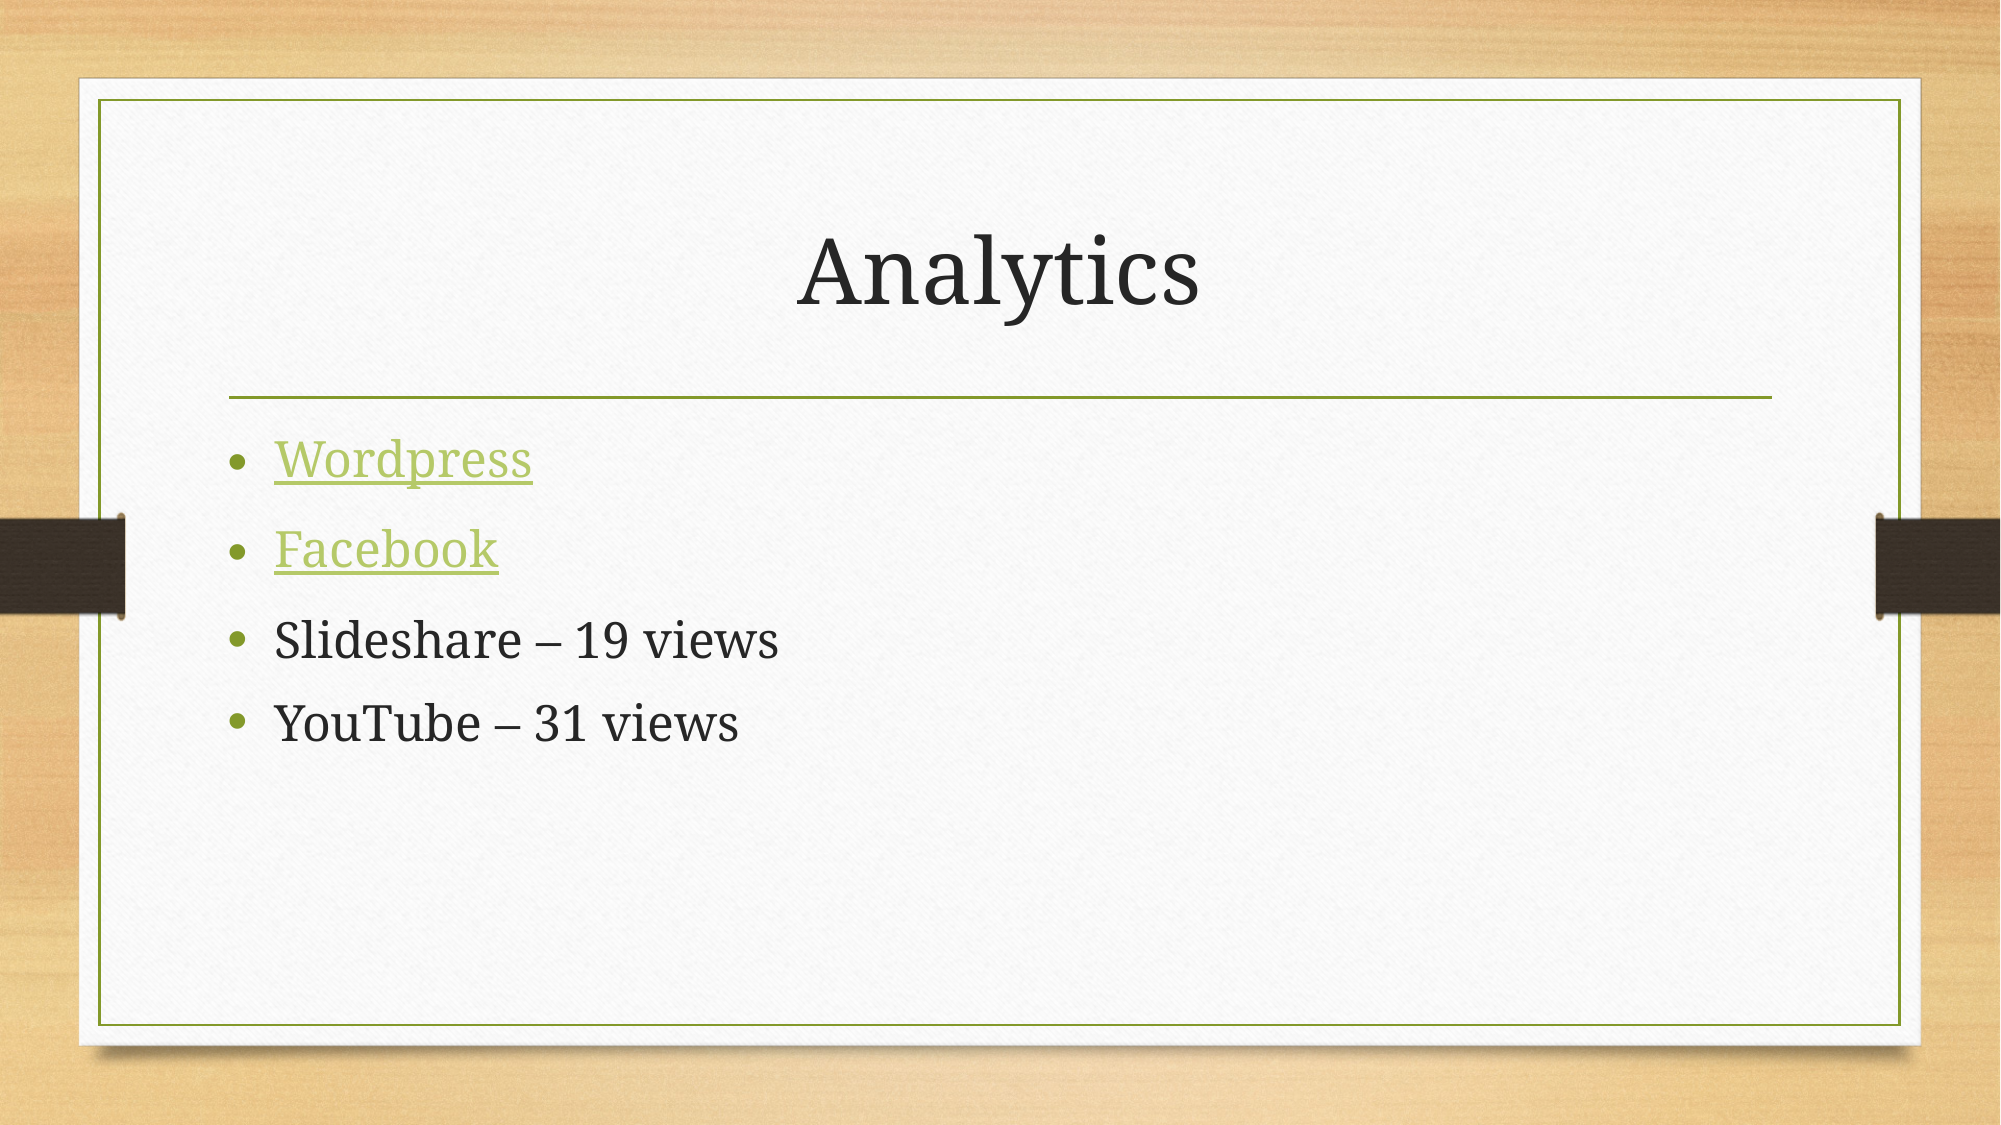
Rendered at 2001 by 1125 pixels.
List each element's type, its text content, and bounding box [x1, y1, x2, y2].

picture [0, 0, 2001, 1125]
list Wordpress Facebook Slideshare – 19 views YouTube – 31 views [212, 419, 1788, 964]
title Analytics [212, 161, 1788, 375]
